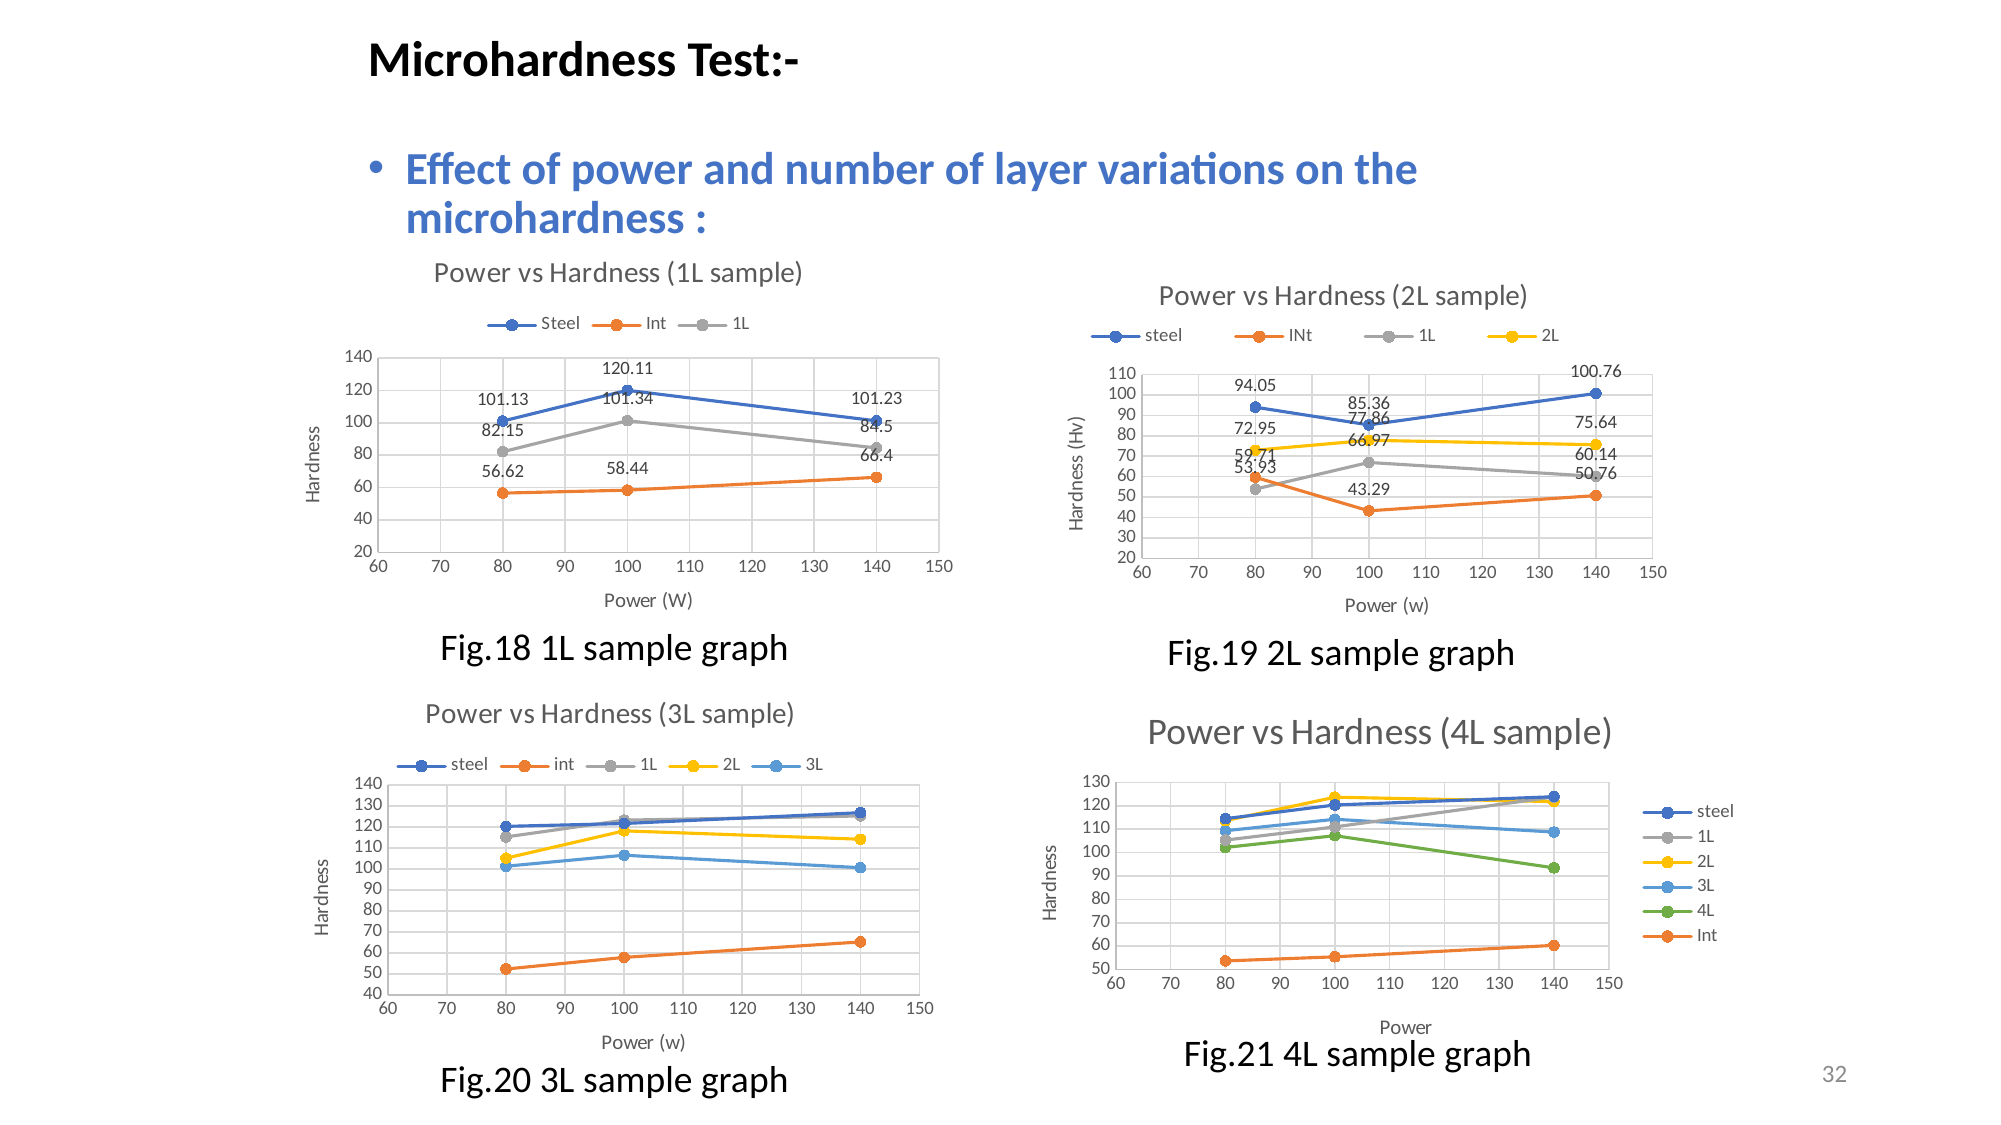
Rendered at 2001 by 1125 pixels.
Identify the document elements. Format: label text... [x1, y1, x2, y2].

chart [241, 676, 980, 1073]
text_box Fig.21 4L sample graph [1067, 1060, 1658, 1082]
list Effect of power and number of layer variations on the microhardness : [353, 137, 1647, 1083]
text_box Fig.18 1L sample graph [323, 644, 914, 676]
chart [1007, 690, 1754, 1060]
text_box Fig.19 2L sample graph [1050, 629, 1641, 680]
text_box Microhardness Test:- [353, 19, 1627, 94]
text_box Fig.20 3L sample graph [323, 1073, 914, 1107]
chart [989, 259, 1699, 629]
chart [270, 235, 967, 644]
slide_number 32 [1412, 1042, 1863, 1103]
